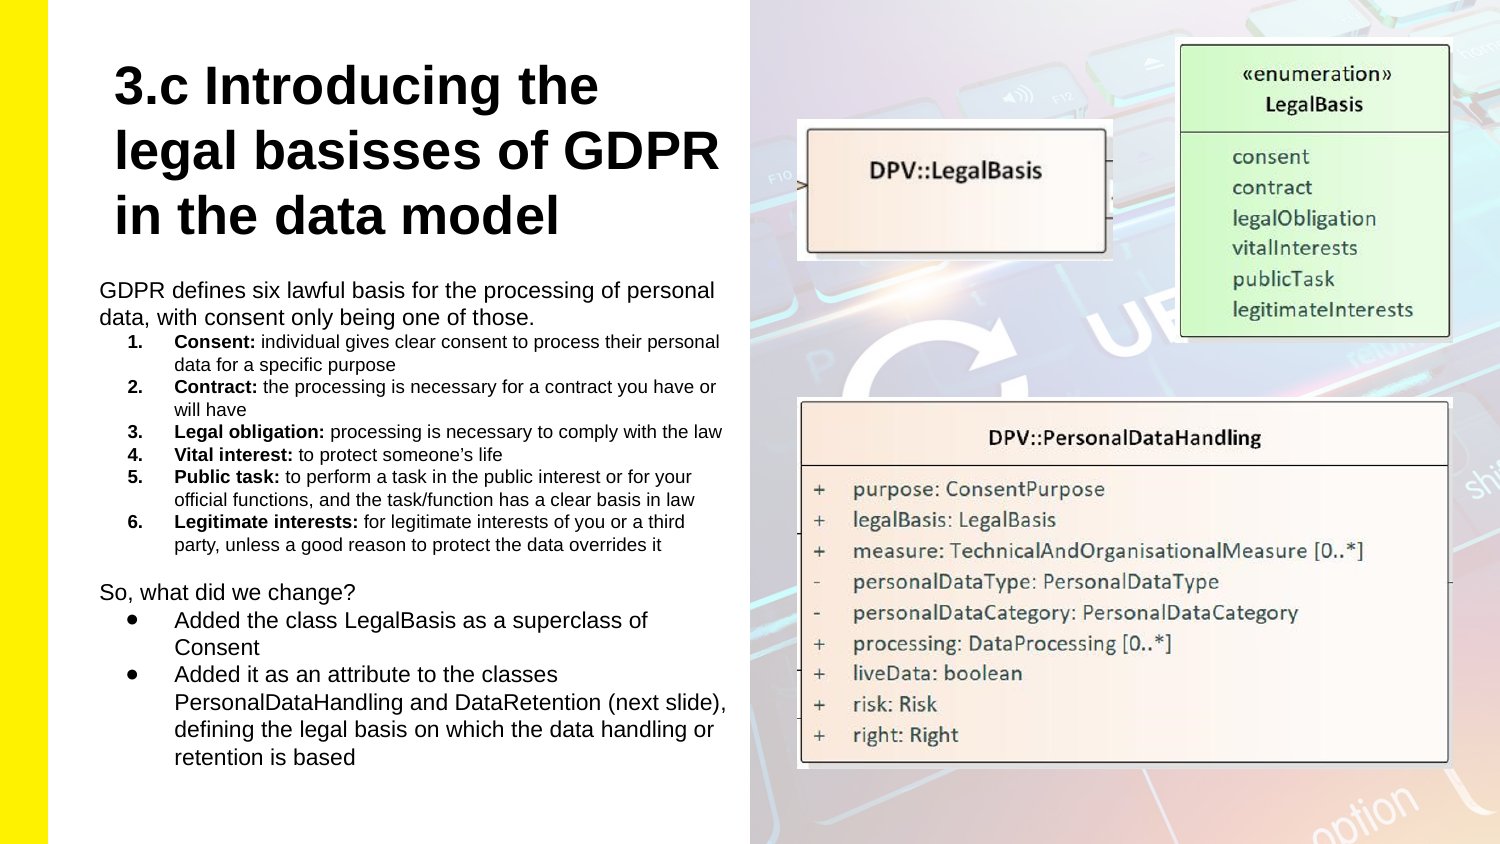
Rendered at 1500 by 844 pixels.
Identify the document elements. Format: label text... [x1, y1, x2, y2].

text_box GDPR defines six lawful basis for the processing of personal data, with consent only being one of those. Consent: individual gives clear consent to process their personal data for a specific purpose Contract: the processing is necessary for a contract you have or will have Legal obligation: processing is necessary to comply with the law Vital interest: to protect someone’s life Public task: to perform a task in the public interest or for your official functions, and the task/function has a clear basis in law Legitimate interests: for legitimate interests of you or a third party, unless a good reason to protect the data overrides it So, what did we change? Added the class LegalBasis as a superclass of Consent Added it as an attribute to the classes PersonalDataHandling and DataRetention (next slide), defining the legal basis on which the data handling or retention is based [84, 260, 744, 785]
text_box 3.c Introducing the legal basisses of GDPR in the data model [103, 44, 744, 203]
picture [749, 0, 1500, 844]
